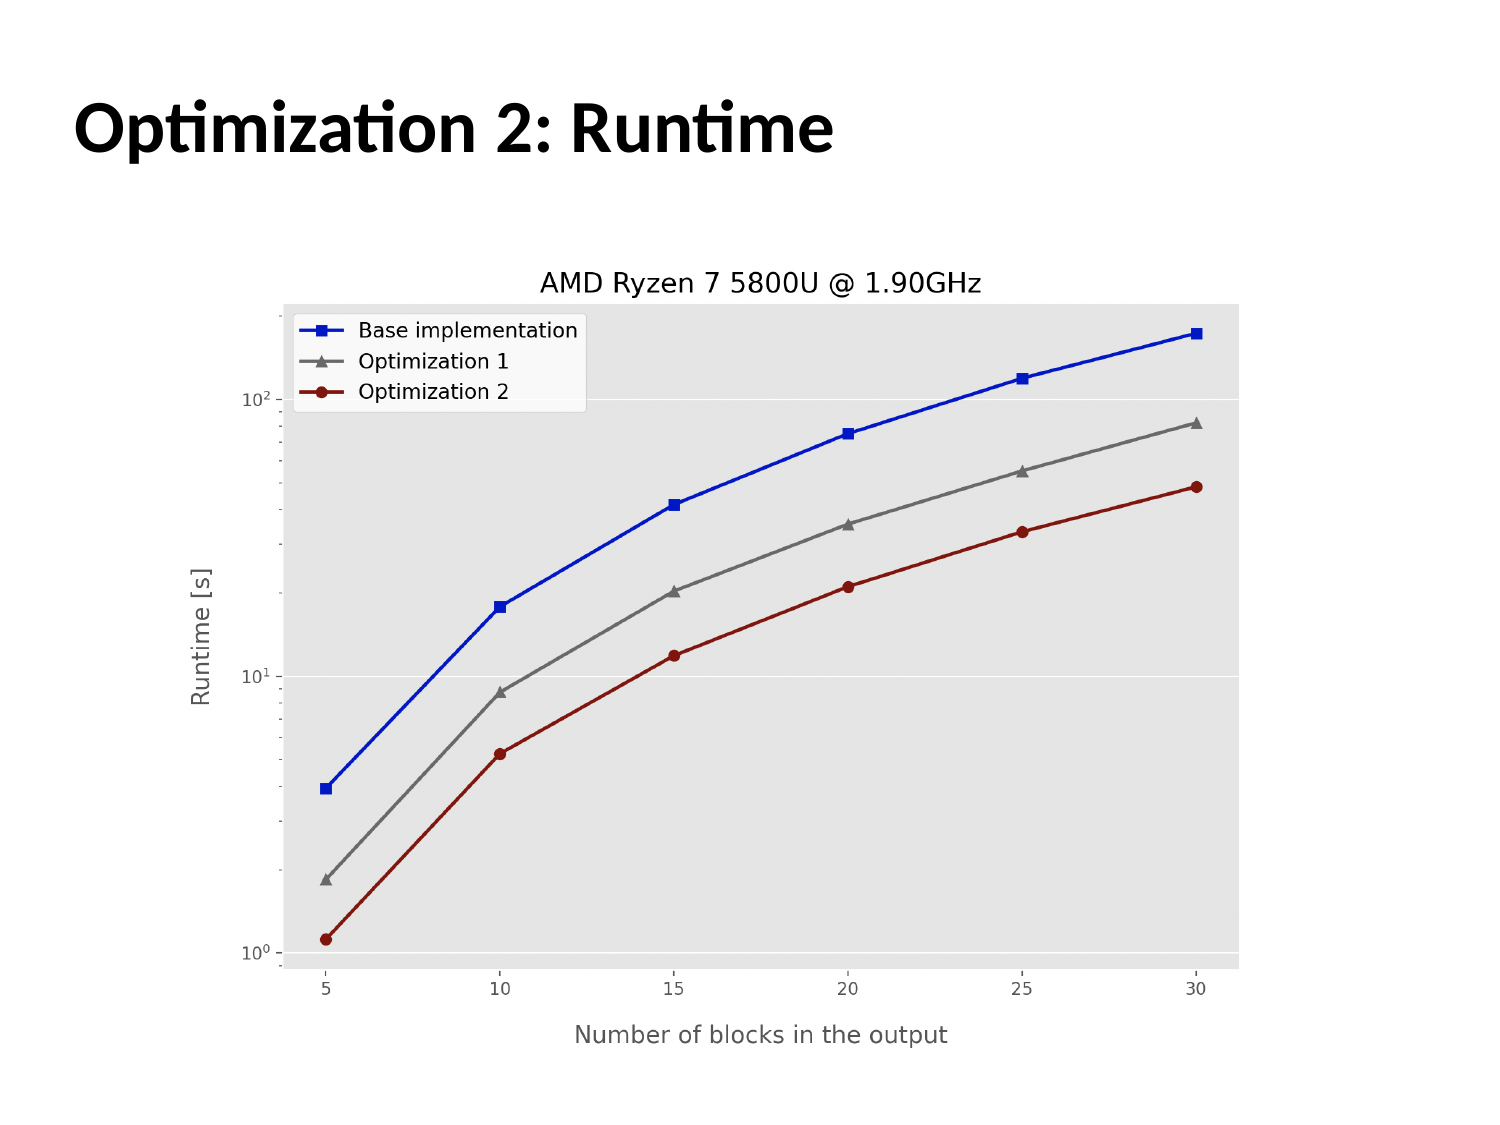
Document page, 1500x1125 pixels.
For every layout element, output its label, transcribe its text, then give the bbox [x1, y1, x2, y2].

title Optimization 2: Runtime [59, 62, 1439, 188]
picture [149, 257, 1276, 1058]
